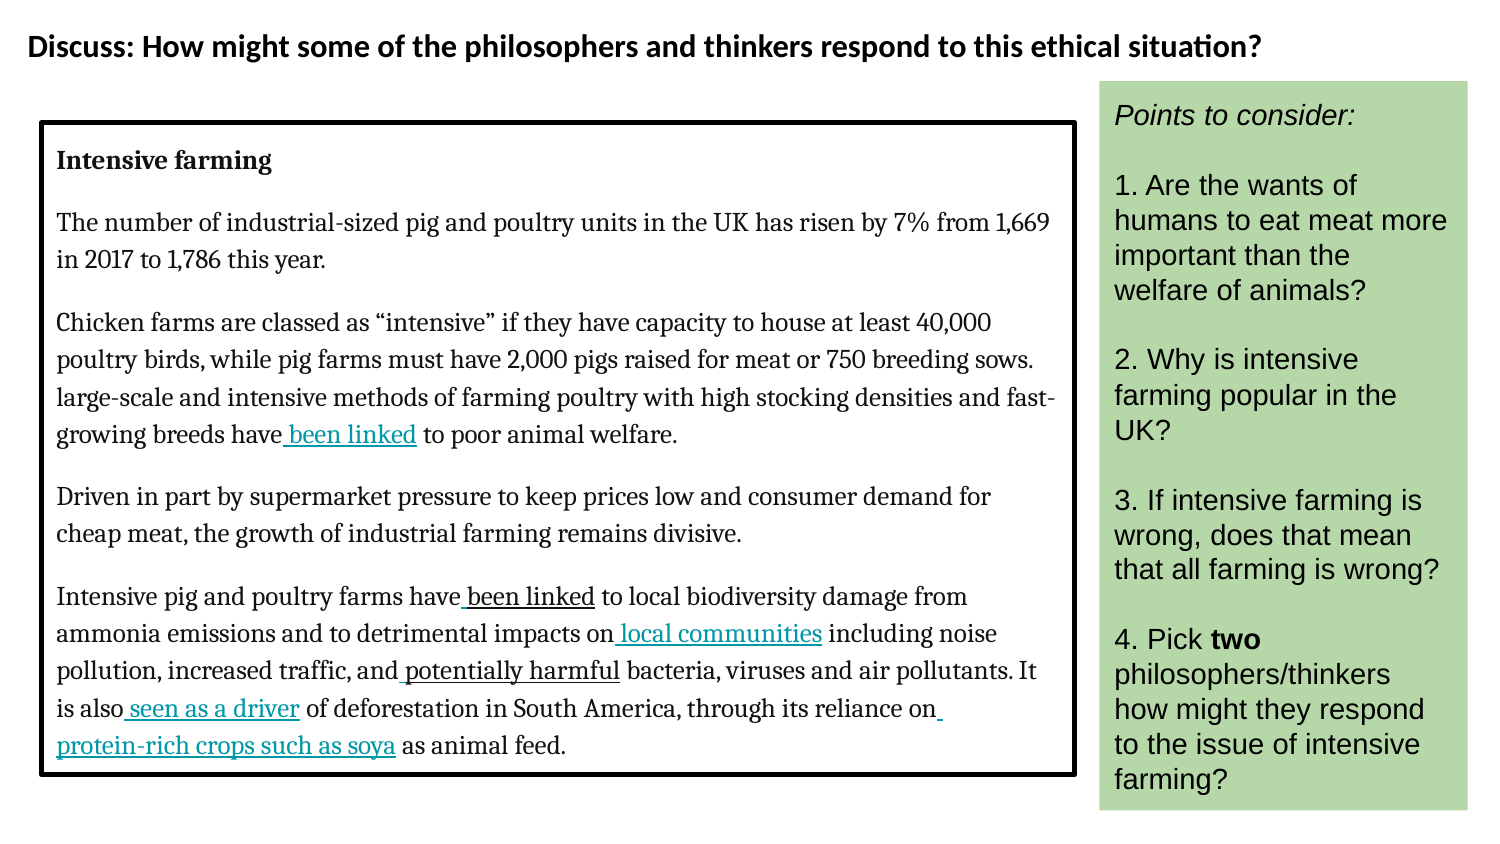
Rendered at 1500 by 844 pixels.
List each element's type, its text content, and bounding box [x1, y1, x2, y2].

title Discuss: How might some of the philosophers and thinkers respond to this ethical situation? [12, 9, 1429, 104]
text_box Intensive farming The number of industrial-sized pig and poultry units in the UK has risen by 7% from 1,669 in 2017 to 1,786 this year. Chicken farms are classed as “intensive” if they have capacity to house at least 40,000 poultry birds, while pig farms must have 2,000 pigs raised for meat or 750 breeding sows. large-scale and intensive methods of farming poultry with high stocking densities and fast-growing breeds have been linked to poor animal welfare. Driven in part by supermarket pressure to keep prices low and consumer demand for cheap meat, the growth of industrial farming remains divisive. Intensive pig and poultry farms have been linked to local biodiversity damage from ammonia emissions and to detrimental impacts on local communities including noise pollution, increased traffic, and potentially harmful bacteria, viruses and air pollutants. It is also seen as a driver of deforestation in South America, through its reliance on protein-rich crops such as soya as animal feed. [41, 122, 1075, 775]
text_box Points to consider: 1. Are the wants of humans to eat meat more important than the welfare of animals? 2. Why is intensive farming popular in the UK? 3. If intensive farming is wrong, does that mean that all farming is wrong? 4. Pick two philosophers/thinkers how might they respond to the issue of intensive farming? [1099, 81, 1468, 811]
